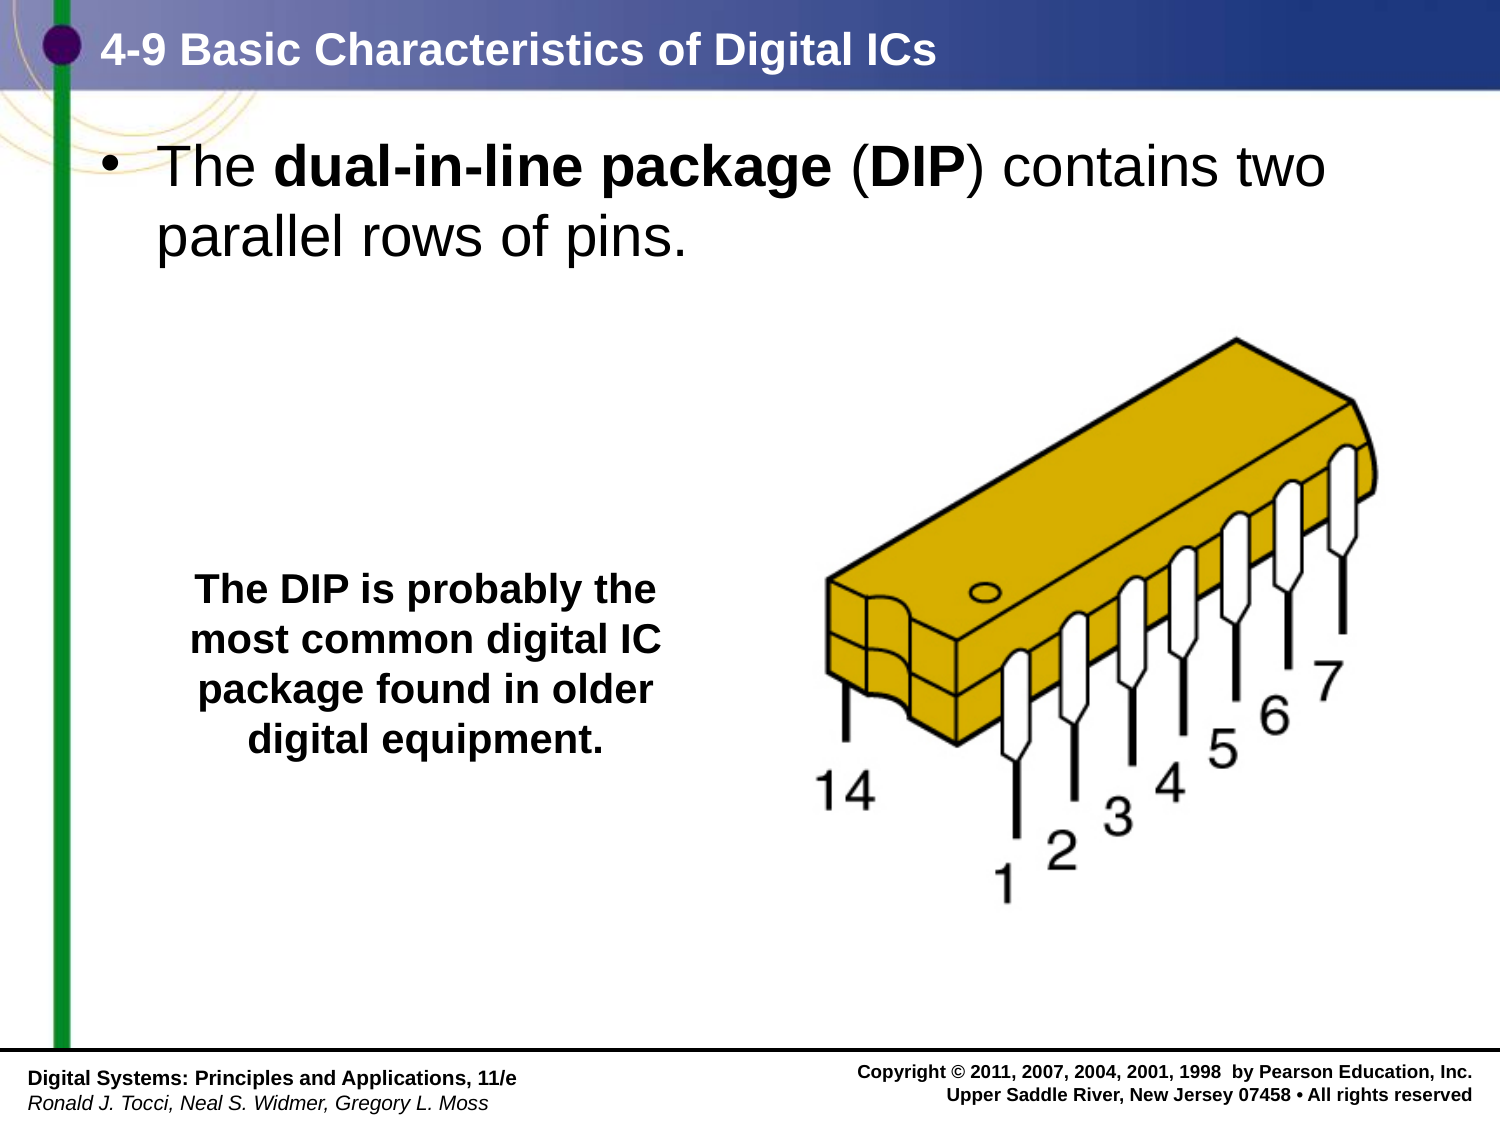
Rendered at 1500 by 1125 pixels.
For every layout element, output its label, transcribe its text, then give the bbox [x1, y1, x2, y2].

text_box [134, 298, 1413, 926]
text_box Digital Systems: Principles and Applications, 11/e Ronald J. Tocci, Neal S. Widmer, Gregory L. Moss [12, 1046, 575, 1122]
title 4-9 Basic Characteristics of Digital ICs [85, 11, 1481, 112]
list The dual-in-line package (DIP) contains two parallel rows of pins. [85, 120, 1483, 307]
picture [0, 0, 1500, 1048]
